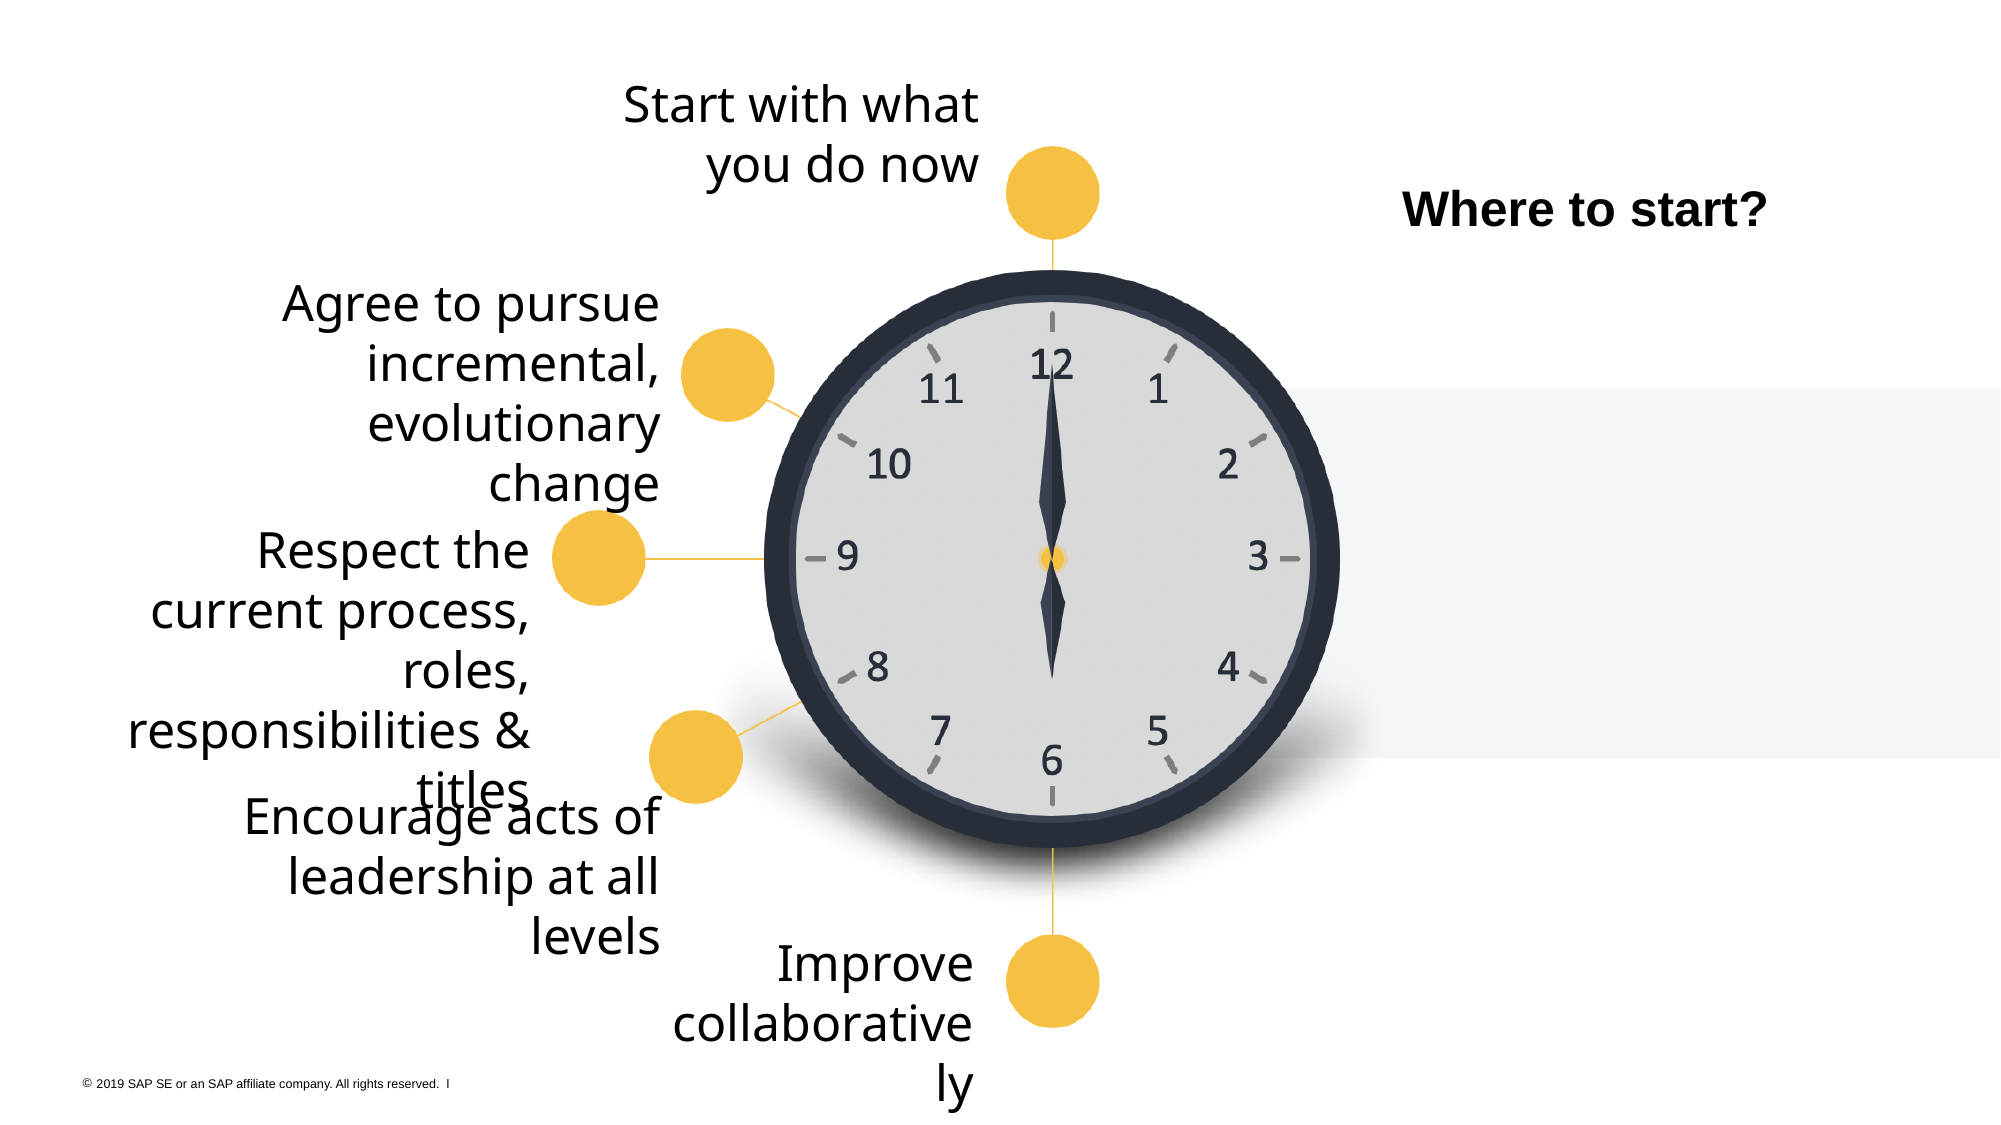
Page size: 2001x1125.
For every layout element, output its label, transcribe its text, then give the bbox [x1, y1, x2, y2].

text_box Respect the current process, roles, responsibilities & titles [96, 511, 451, 827]
text_box Encourage acts of leadership at all levels [227, 777, 451, 972]
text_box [539, 64, 1001, 202]
text_box Agree to pursue incremental, evolutionary change [227, 263, 451, 511]
picture [456, 0, 2001, 1125]
